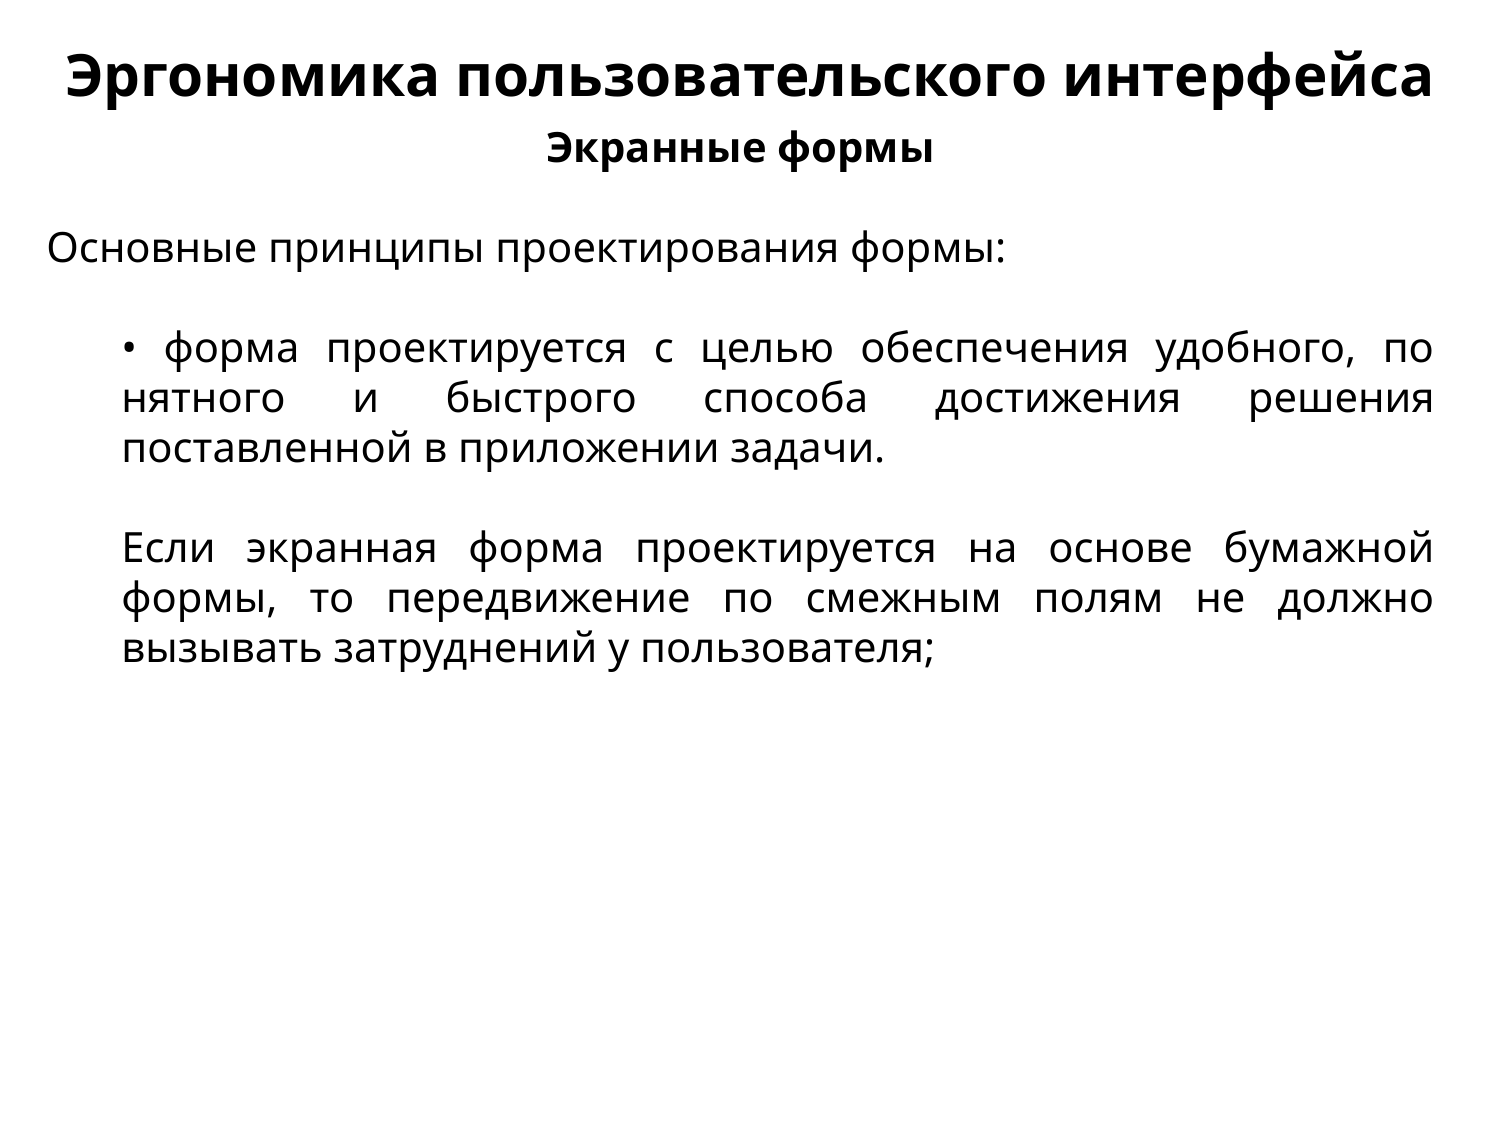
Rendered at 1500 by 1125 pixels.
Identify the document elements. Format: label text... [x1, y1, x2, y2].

text_box Эргономика пользовательского интерфейса [17, 30, 1483, 116]
text_box Экранные формы Основные принципы проектирования формы: • форма проектируется с целью обеспечения удобного, по­нятного и быстрого способа достижения решения поставленной в приложении задачи. Если экранная форма проектируется на основе бумажной формы, то передвижение по смежным полям не должно вызывать затруднений у пользователя; [31, 113, 1450, 679]
